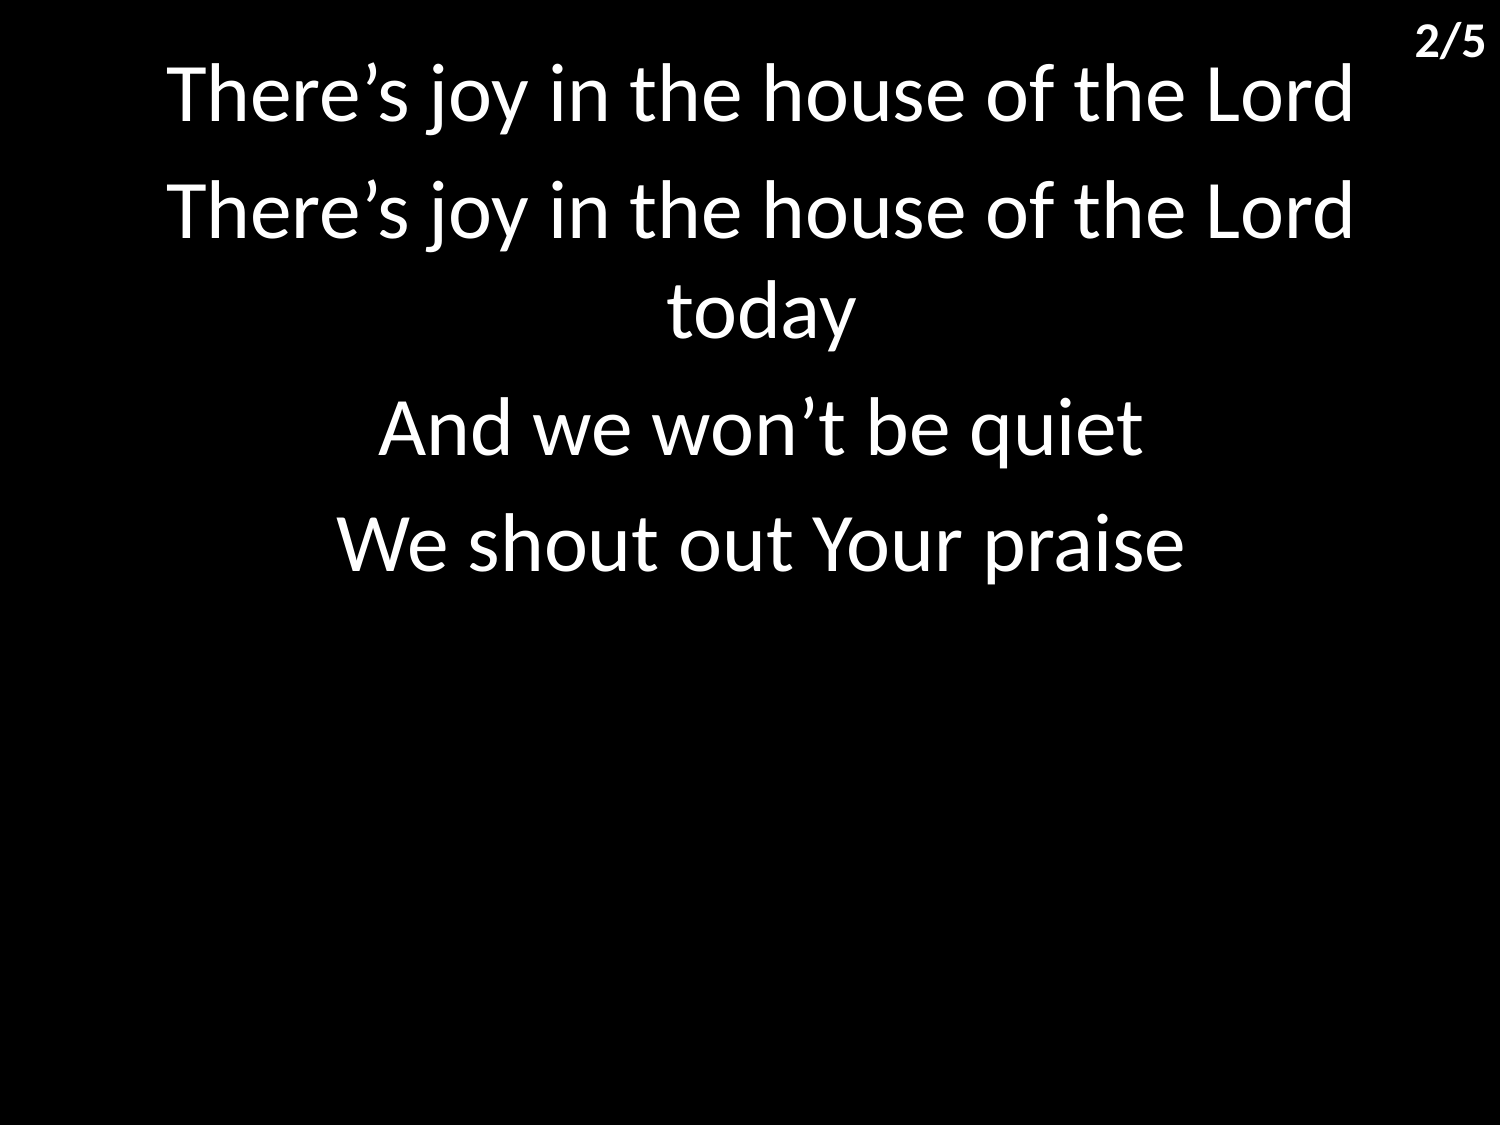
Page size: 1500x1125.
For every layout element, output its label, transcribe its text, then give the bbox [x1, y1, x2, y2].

text_box 2/5 [1399, 0, 1500, 75]
subtitle There’s joy in the house of the Lord There’s joy in the house of the Lord today And we won’t be quiet We shout out Your praise [53, 30, 1471, 1094]
